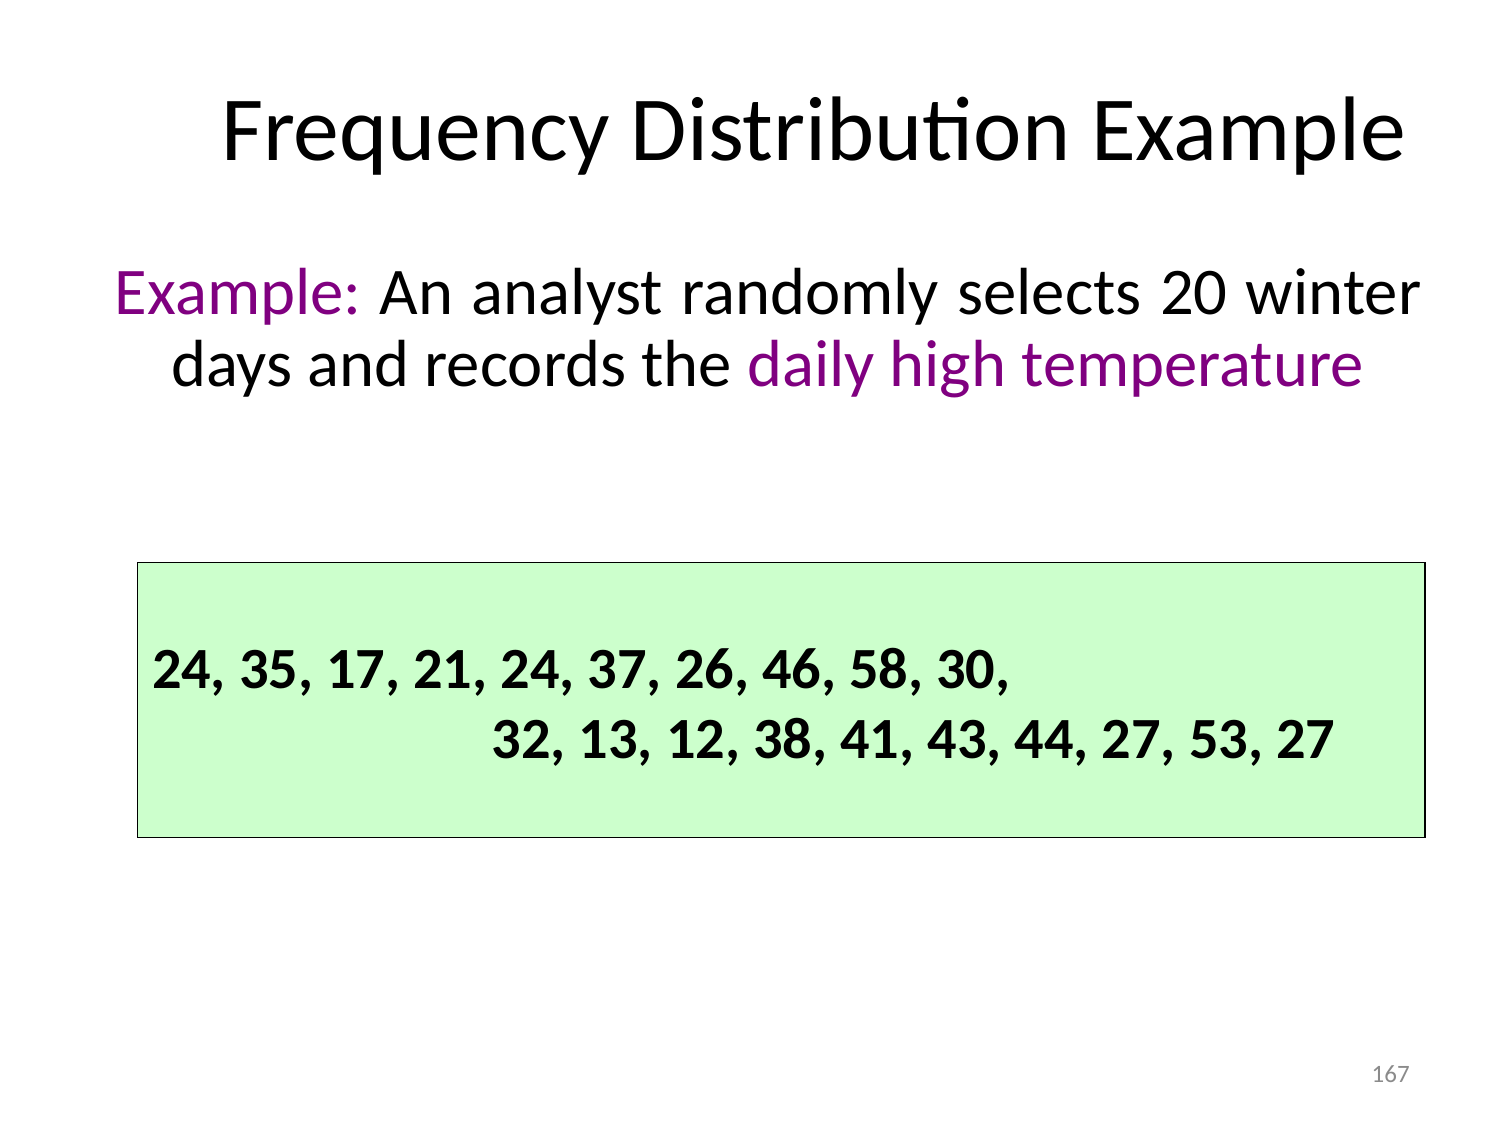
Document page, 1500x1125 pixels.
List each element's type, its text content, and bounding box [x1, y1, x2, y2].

slide_number 167 [1074, 1042, 1425, 1103]
list Example: An analyst randomly selects 20 winter days and records the daily high temperature [99, 249, 1438, 903]
title Frequency Distribution Example [174, 62, 1454, 200]
